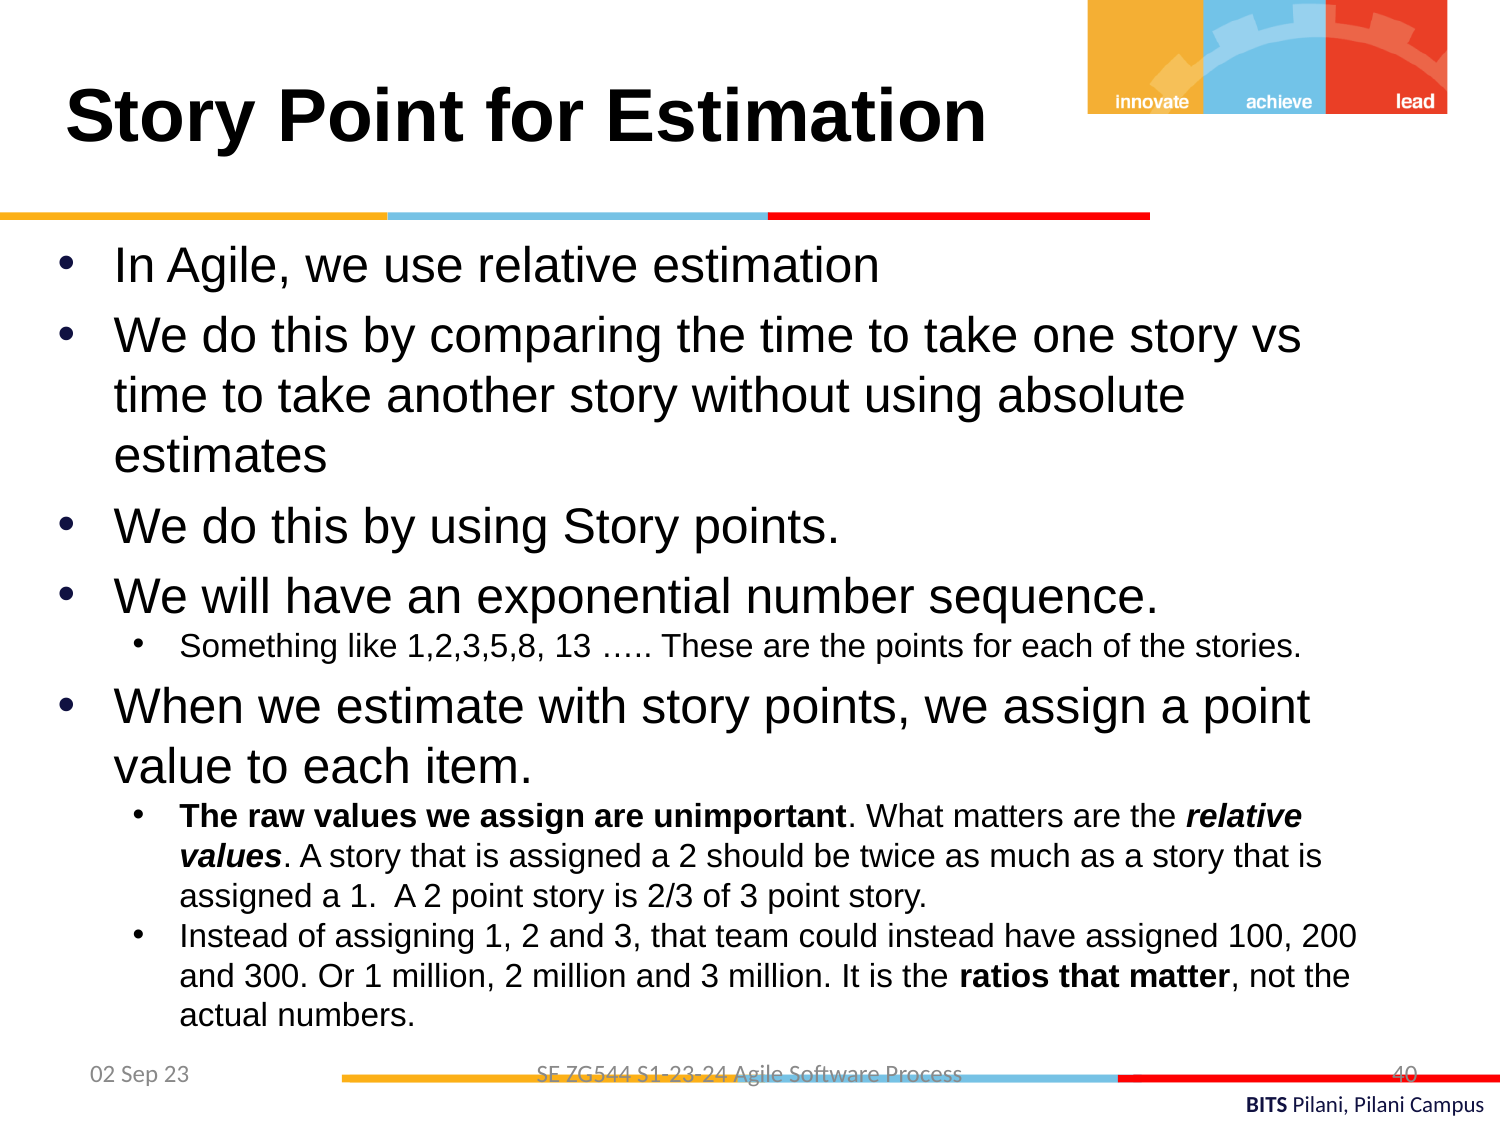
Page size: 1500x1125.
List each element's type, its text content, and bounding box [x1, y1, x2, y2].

text_box 02 Sep 23 [82, 1050, 418, 1096]
slide_number 40 [1382, 1051, 1426, 1094]
picture [1087, 0, 1448, 114]
text_box SE ZG544 S1-23-24 Agile Software Process [519, 1050, 980, 1096]
list In Agile, we use relative estimation We do this by comparing the time to take one story vs time to take another story without using absolute estimates We do this by using Story points. We will have an exponential number sequence. Something like 1,2,3,5,8, 13 ….. These are the points for each of the stories. When we estimate with story points, we assign a point value to each item. The raw values we assign are unimportant. What matters are the relative values. A story that is assigned a 2 should be twice as much as a story that is assigned a 1. A 2 point story is 2/3 of 3 point story. Instead of assigning 1, 2 and 3, that team could instead have assigned 100, 200 and 300. Or 1 million, 2 million and 3 million. It is the ratios that matter, not the actual numbers. [49, 224, 1401, 1063]
text_box Story Point for Estimation [57, 24, 1080, 213]
